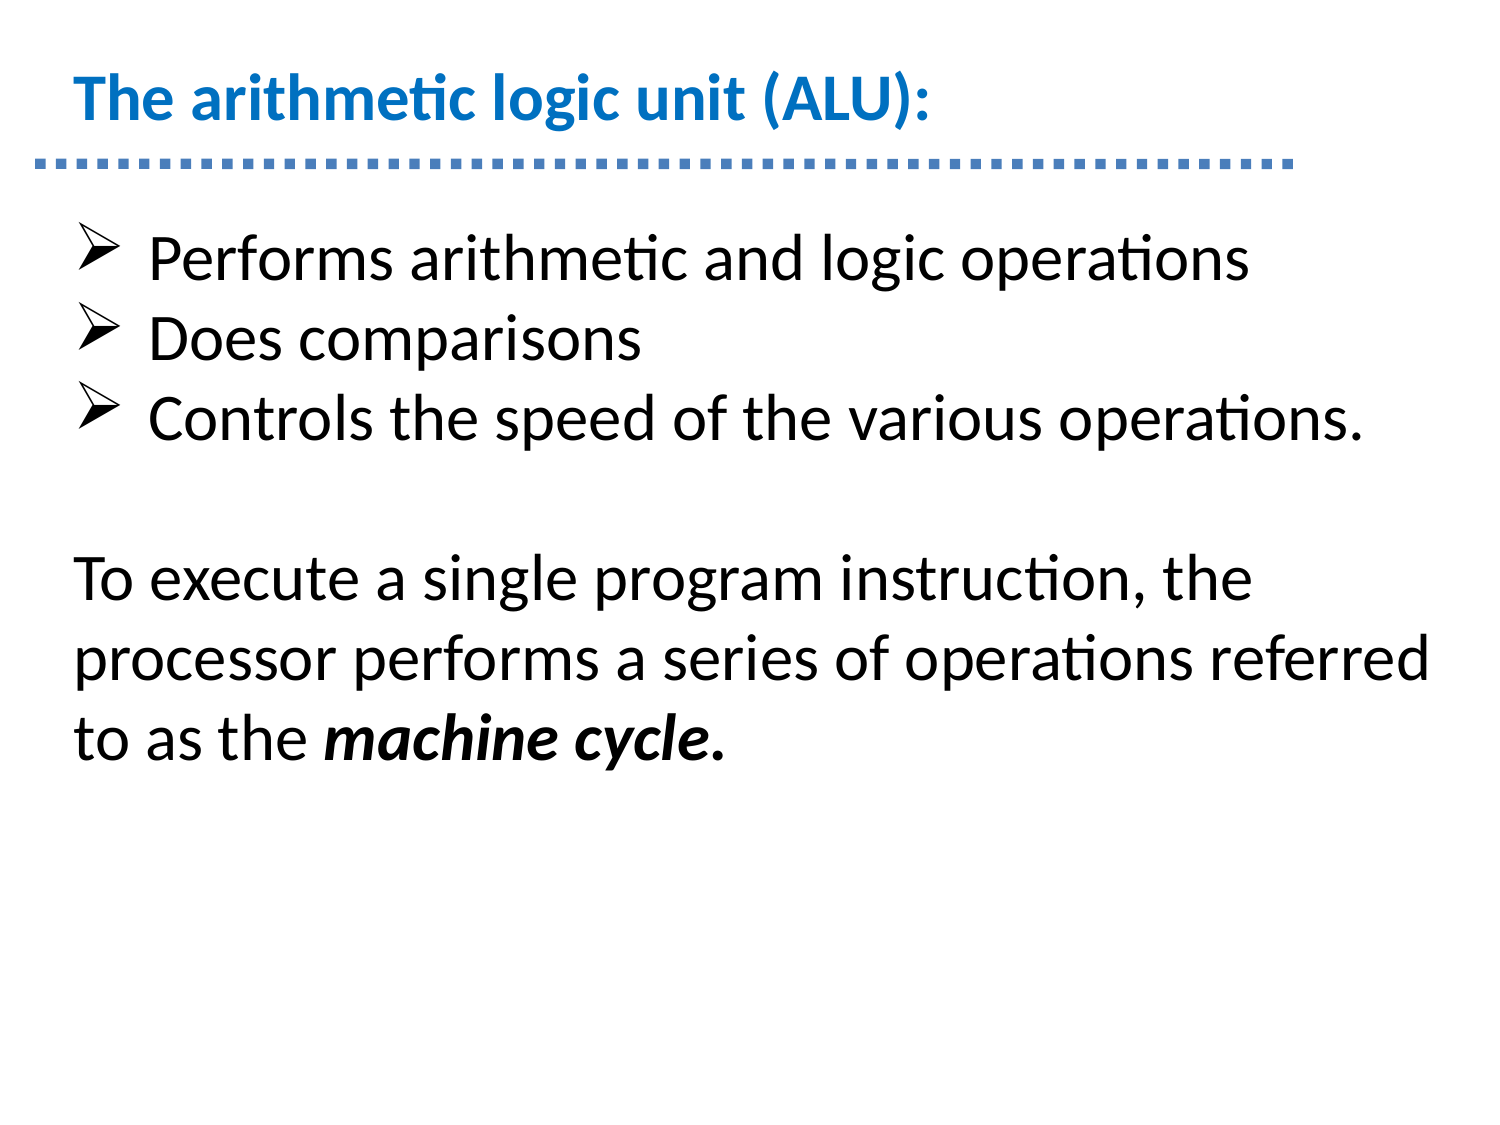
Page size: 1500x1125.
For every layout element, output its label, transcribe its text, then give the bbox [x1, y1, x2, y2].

text_box The arithmetic logic unit (ALU): Performs arithmetic and logic operations Does comparisons Controls the speed of the various operations. To execute a single program instruction, the processor performs a series of operations referred to as the machine cycle. [58, 46, 1453, 782]
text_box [420, 228, 571, 262]
text_box [35, 152, 1463, 1102]
